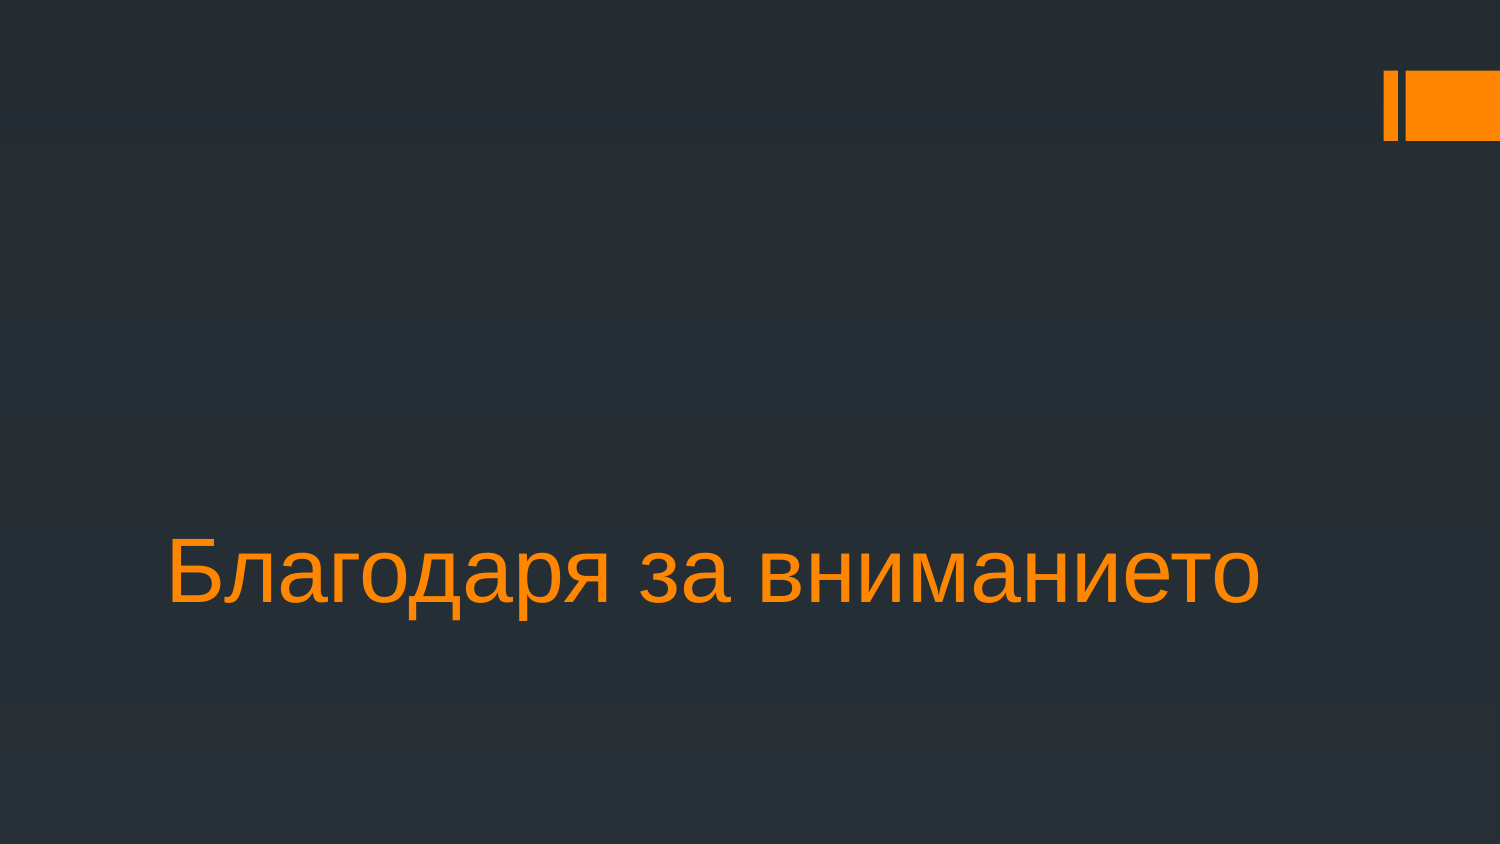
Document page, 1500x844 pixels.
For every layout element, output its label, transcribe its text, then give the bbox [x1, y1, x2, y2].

title Благодаря за вниманието [150, 309, 1350, 629]
